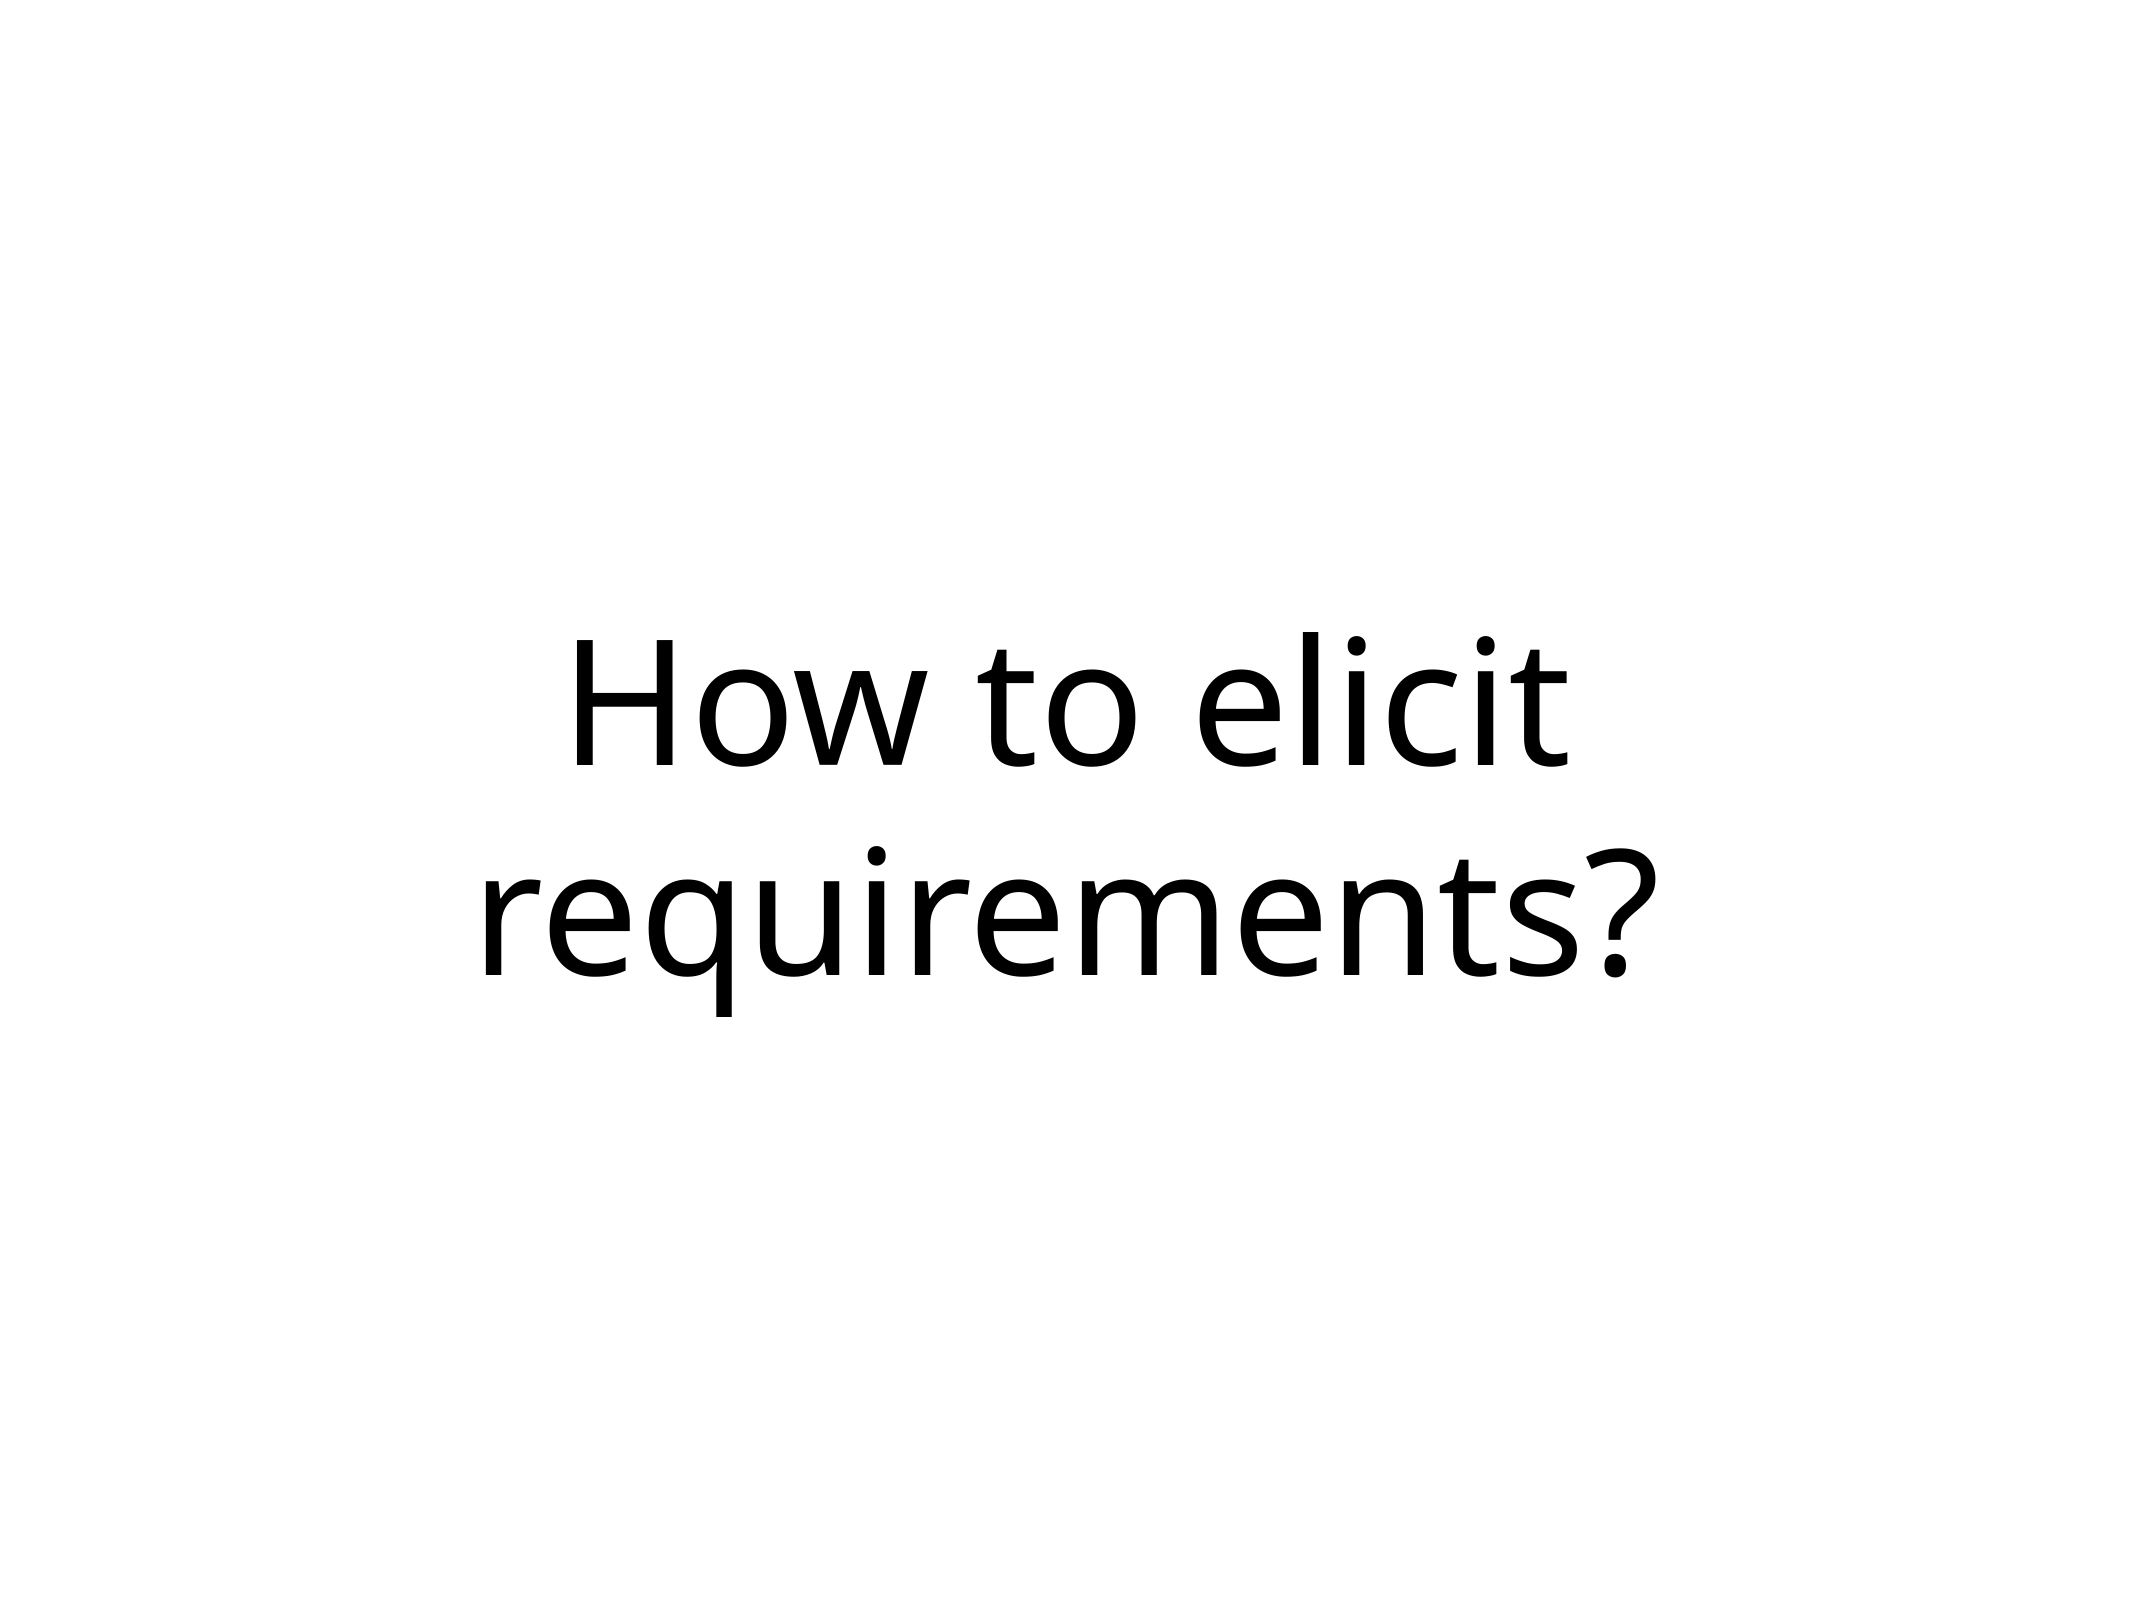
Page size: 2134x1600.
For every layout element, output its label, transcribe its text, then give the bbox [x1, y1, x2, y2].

title How to elicit requirements? [207, 486, 1926, 1113]
